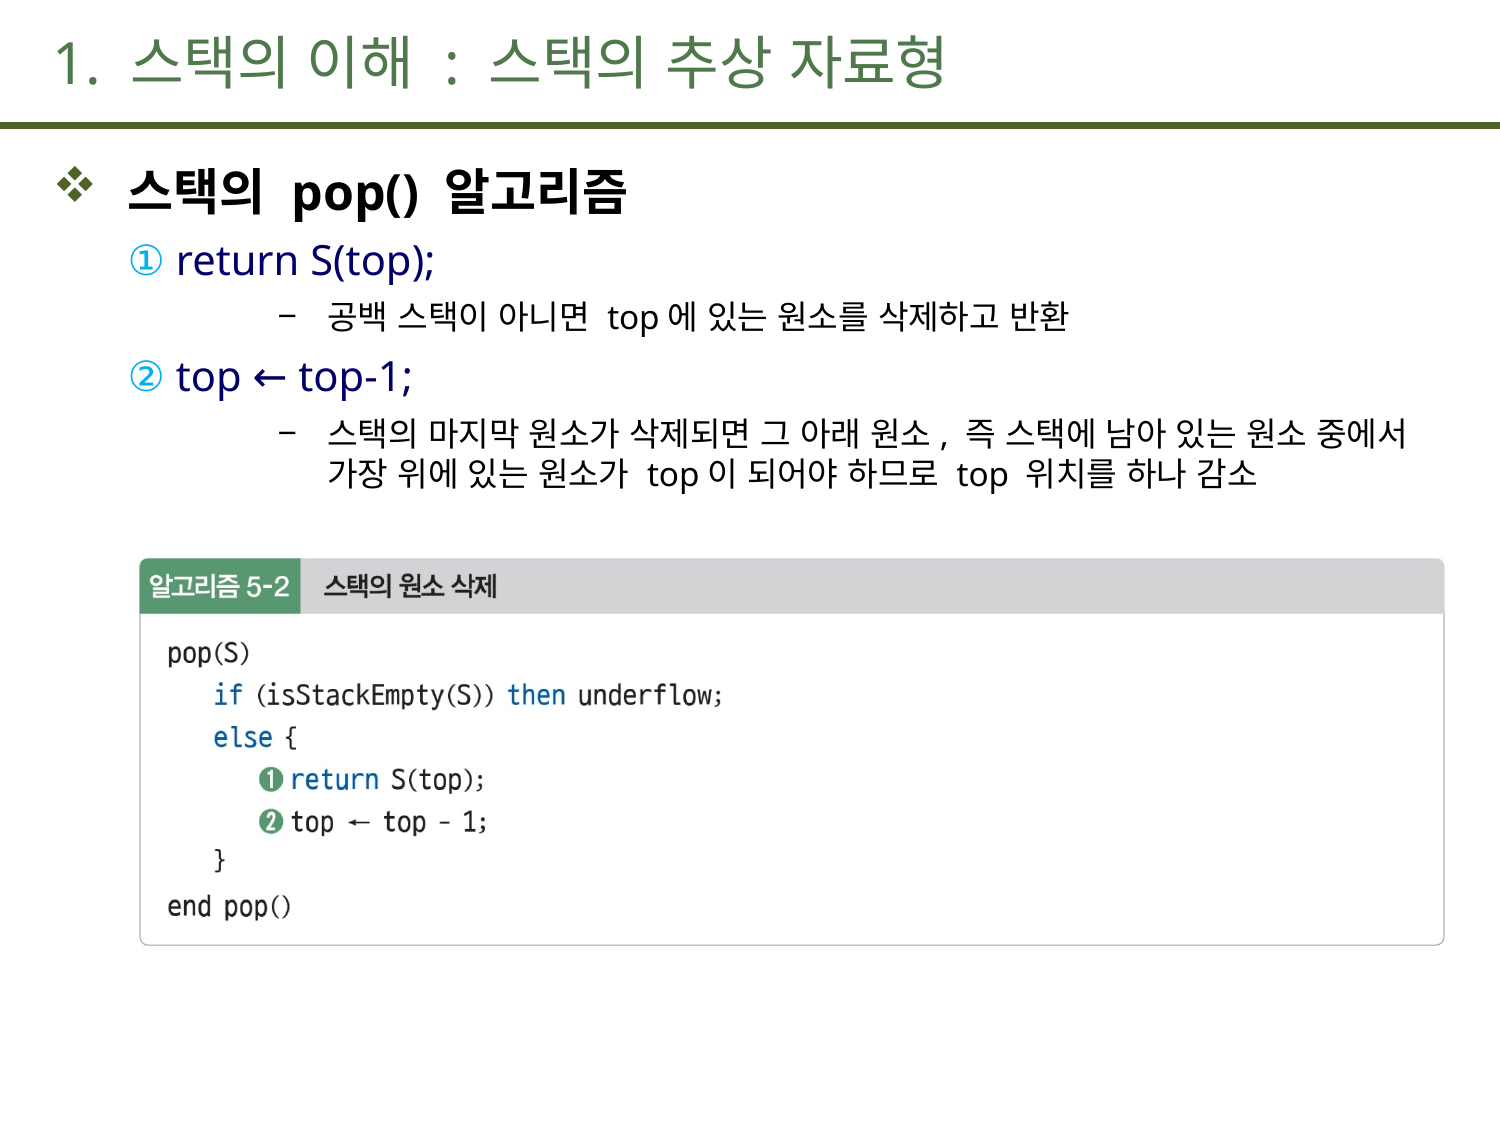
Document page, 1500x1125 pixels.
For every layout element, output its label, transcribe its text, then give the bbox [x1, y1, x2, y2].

title 1. 스택의 이해 : 스택의 추상 자료형 [37, 13, 1278, 109]
list 스택의 pop() 알고리즘 ① return S(top); 공백 스택이 아니면 top에 있는 원소를 삭제하고 반환 ② top ← top-1; 스택의 마지막 원소가 삭제되면 그 아래 원소, 즉 스택에 남아 있는 원소 중에서 가장 위에 있는 원소가 top이 되어야 하므로 top 위치를 하나 감소 [37, 152, 1463, 1091]
picture [132, 550, 1452, 953]
